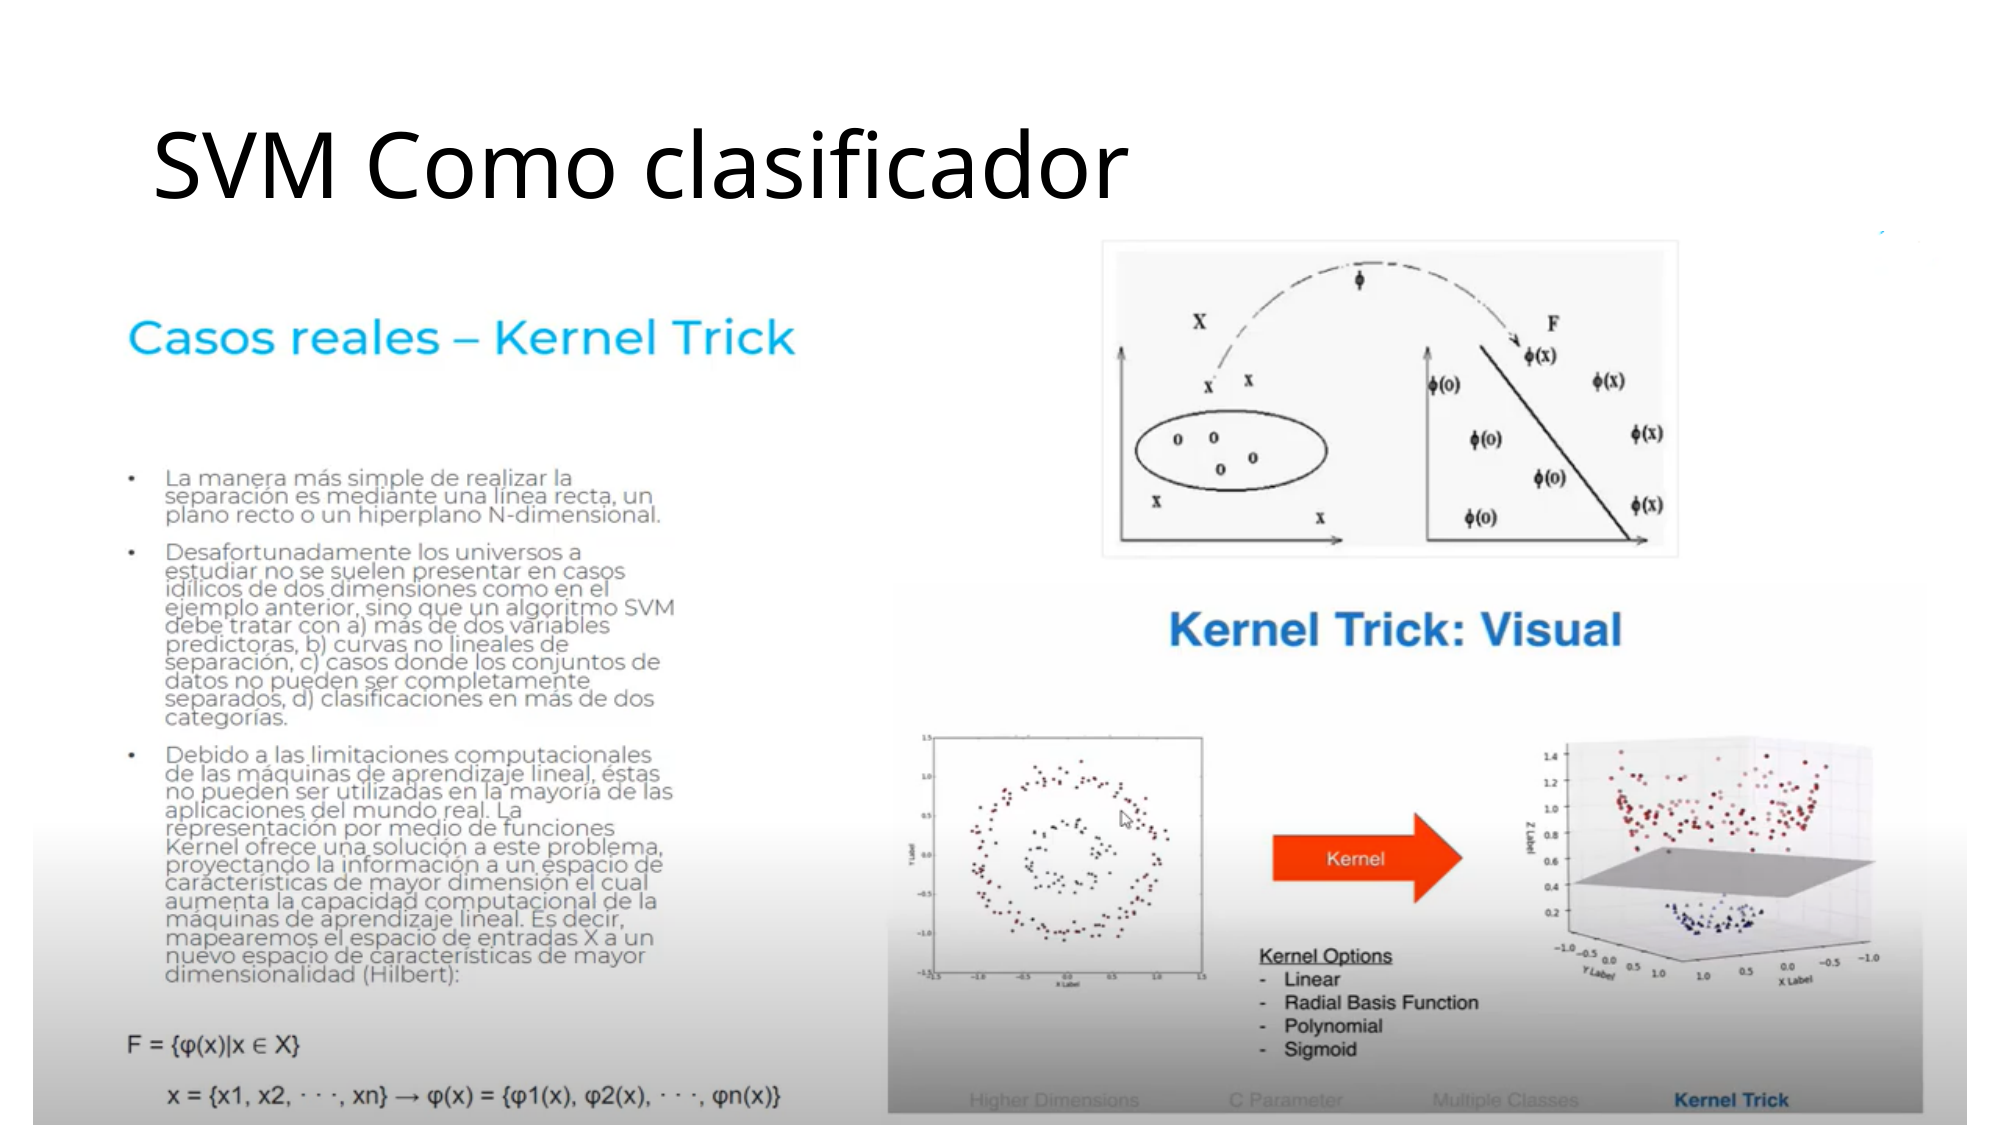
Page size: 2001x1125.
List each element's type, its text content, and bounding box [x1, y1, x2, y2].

title SVM Como clasificador [137, 59, 1863, 231]
picture [33, 231, 1967, 1125]
